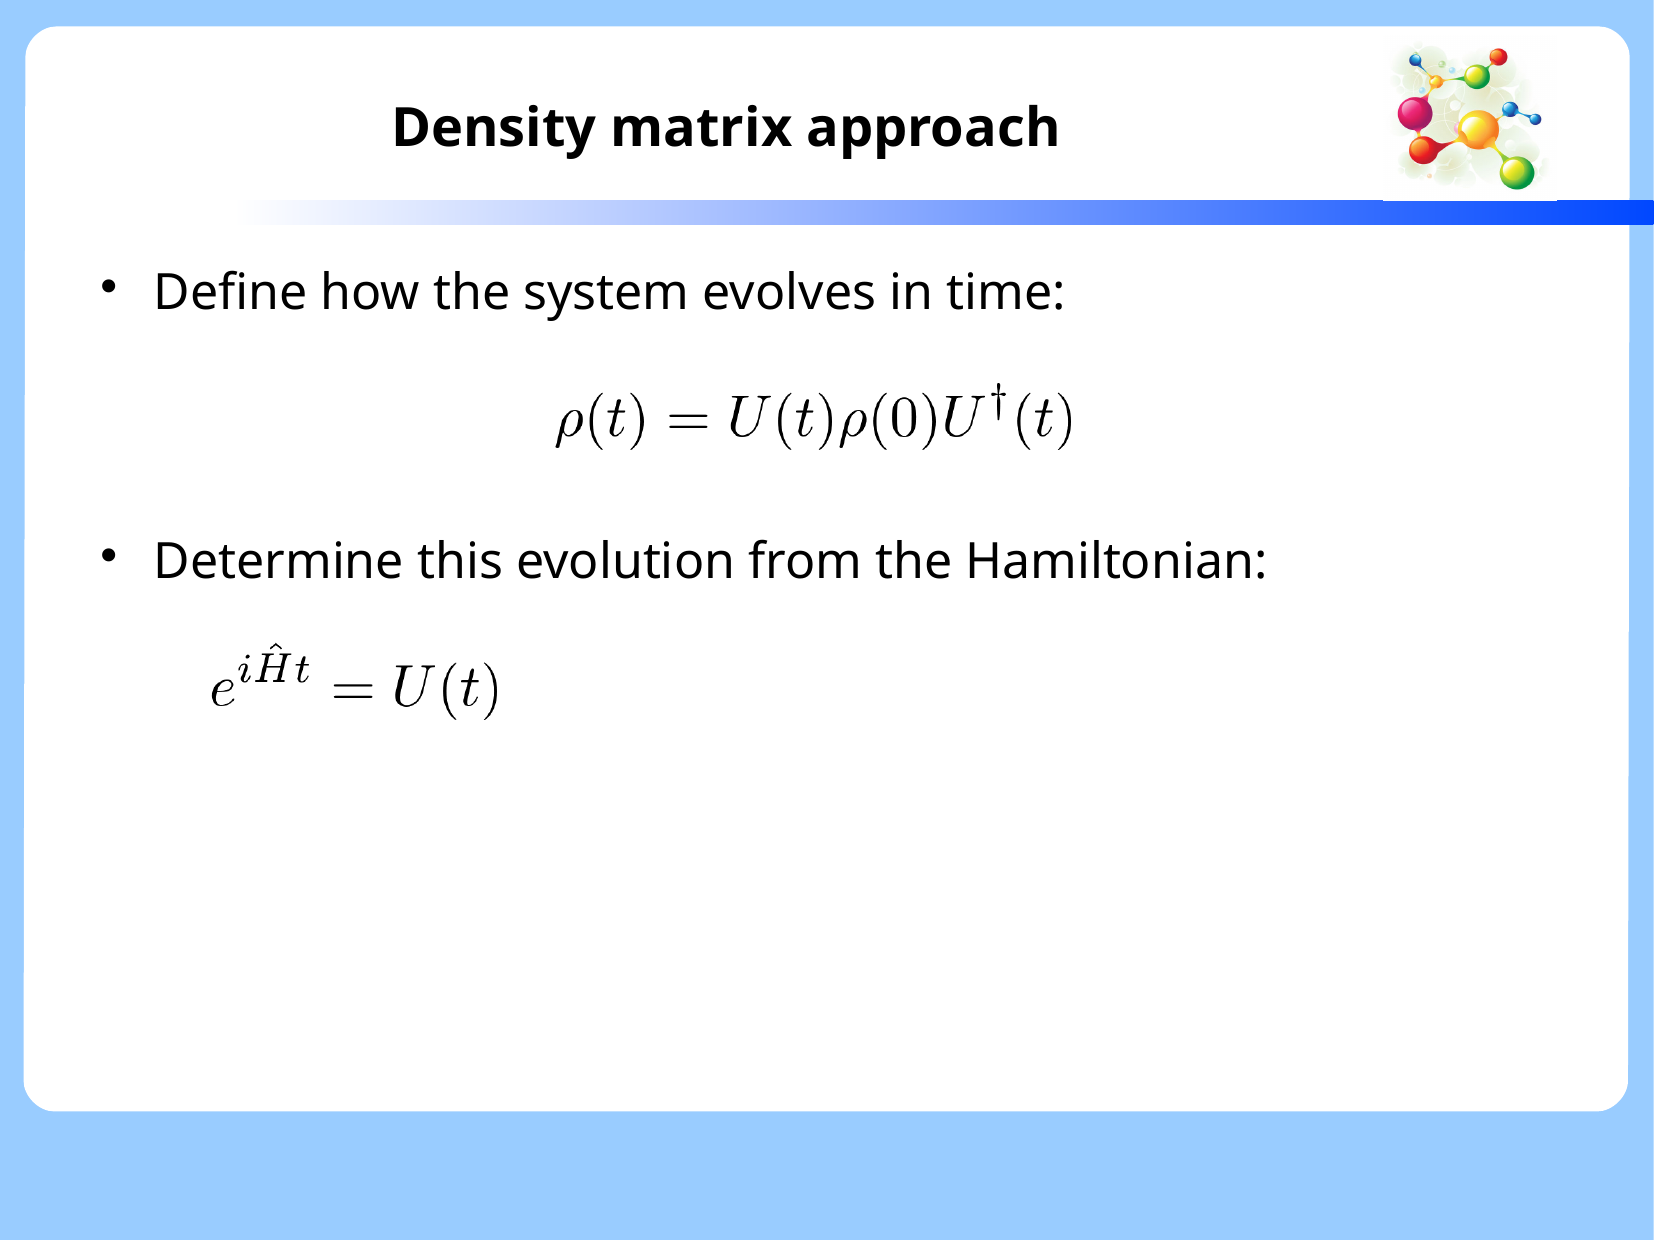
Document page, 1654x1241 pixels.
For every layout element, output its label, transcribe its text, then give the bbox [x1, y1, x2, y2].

picture [1383, 35, 1558, 201]
text_box Define how the system evolves in time: Determine this evolution from the Hamiltonian: [82, 259, 1571, 1079]
text_box Density matrix approach [82, 49, 1370, 201]
picture [211, 642, 497, 720]
picture [554, 383, 1071, 451]
